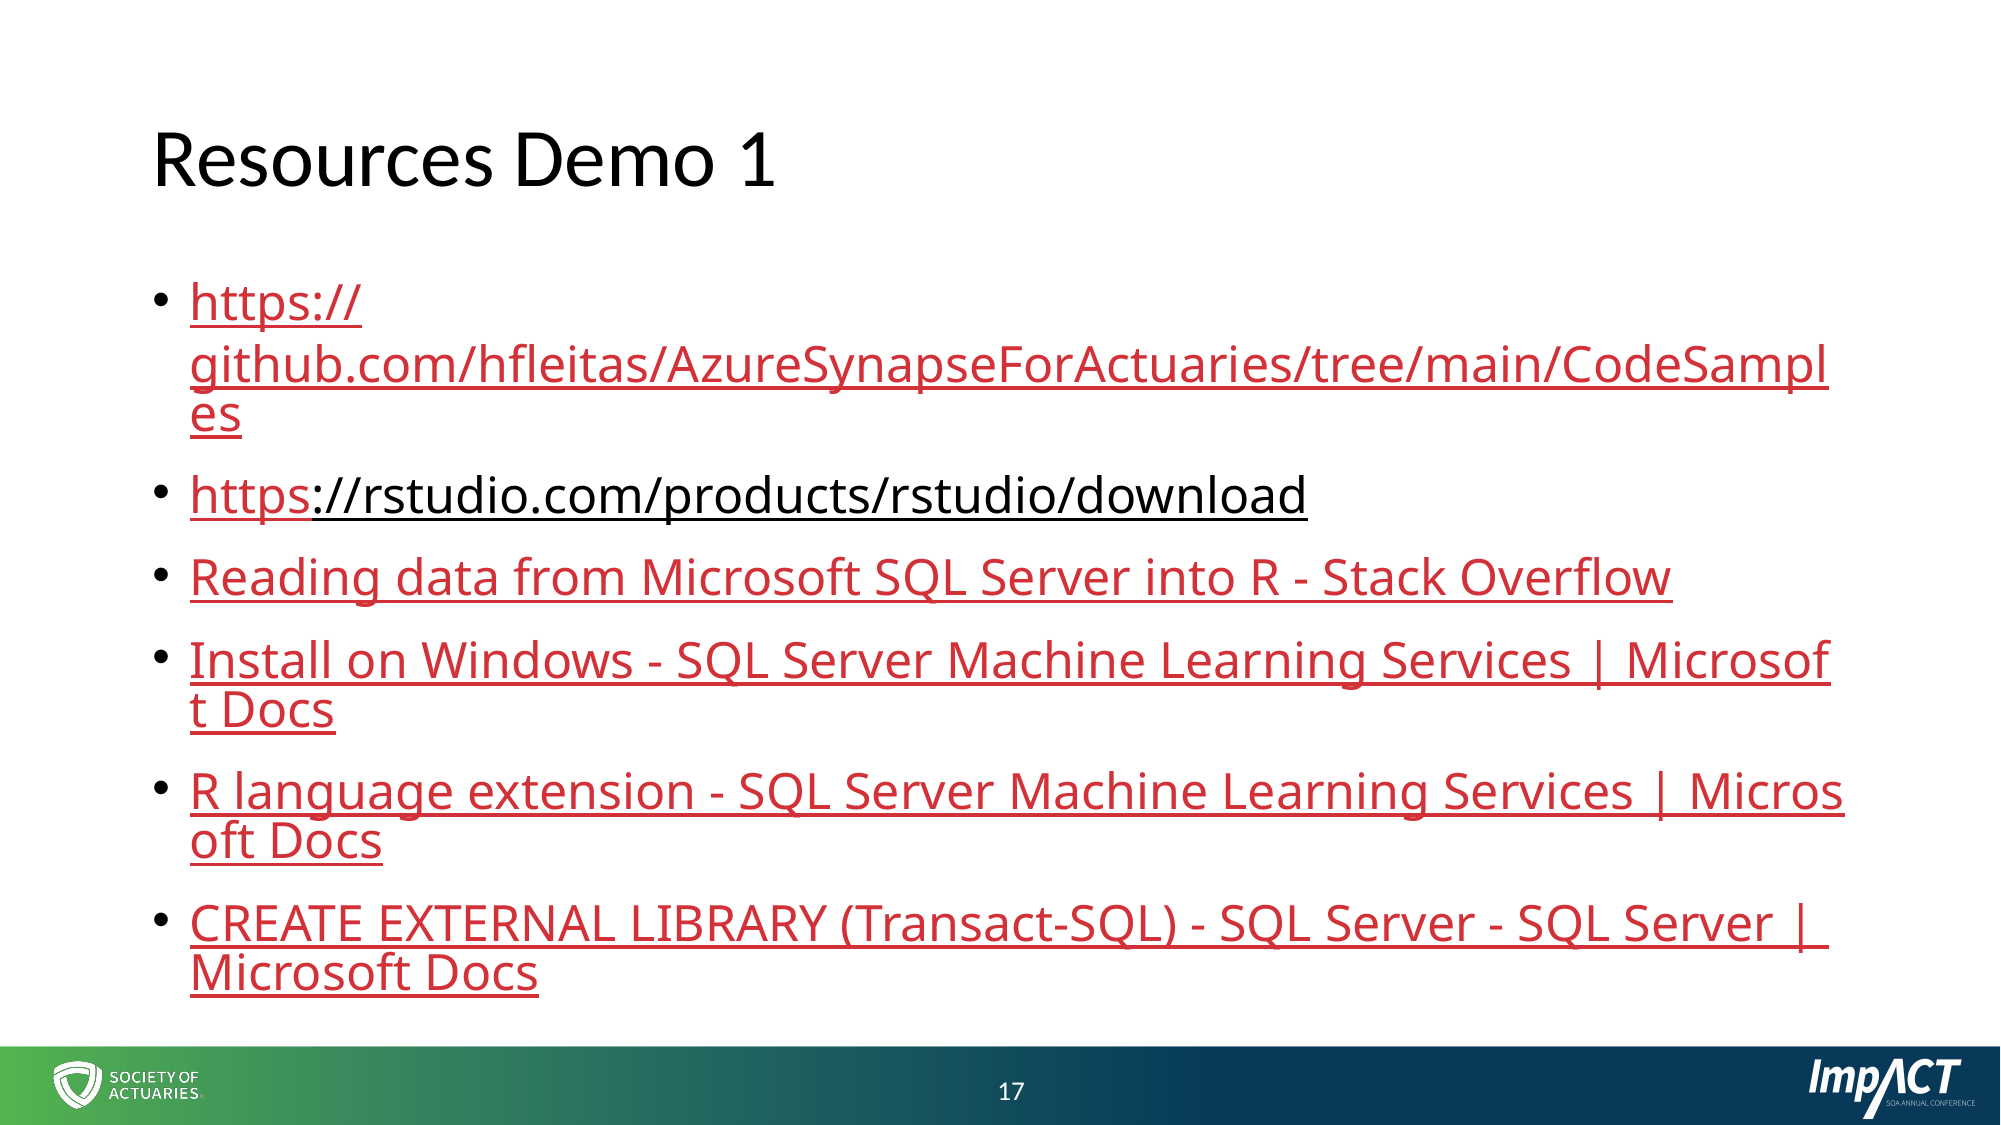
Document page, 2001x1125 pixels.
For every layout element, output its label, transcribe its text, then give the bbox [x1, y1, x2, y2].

title Resources Demo 1 [137, 54, 1863, 264]
slide_number 17 [960, 1076, 1040, 1102]
list https://github.com/hfleitas/AzureSynapseForActuaries/tree/main/CodeSamples https://rstudio.com/products/rstudio/download Reading data from Microsoft SQL Server into R - Stack Overflow Install on Windows - SQL Server Machine Learning Services | Microsoft Docs R language extension - SQL Server Machine Learning Services | Microsoft Docs CREATE EXTERNAL LIBRARY (Transact-SQL) - SQL Server - SQL Server | Microsoft Docs [137, 264, 1863, 956]
picture [1809, 1048, 1975, 1122]
